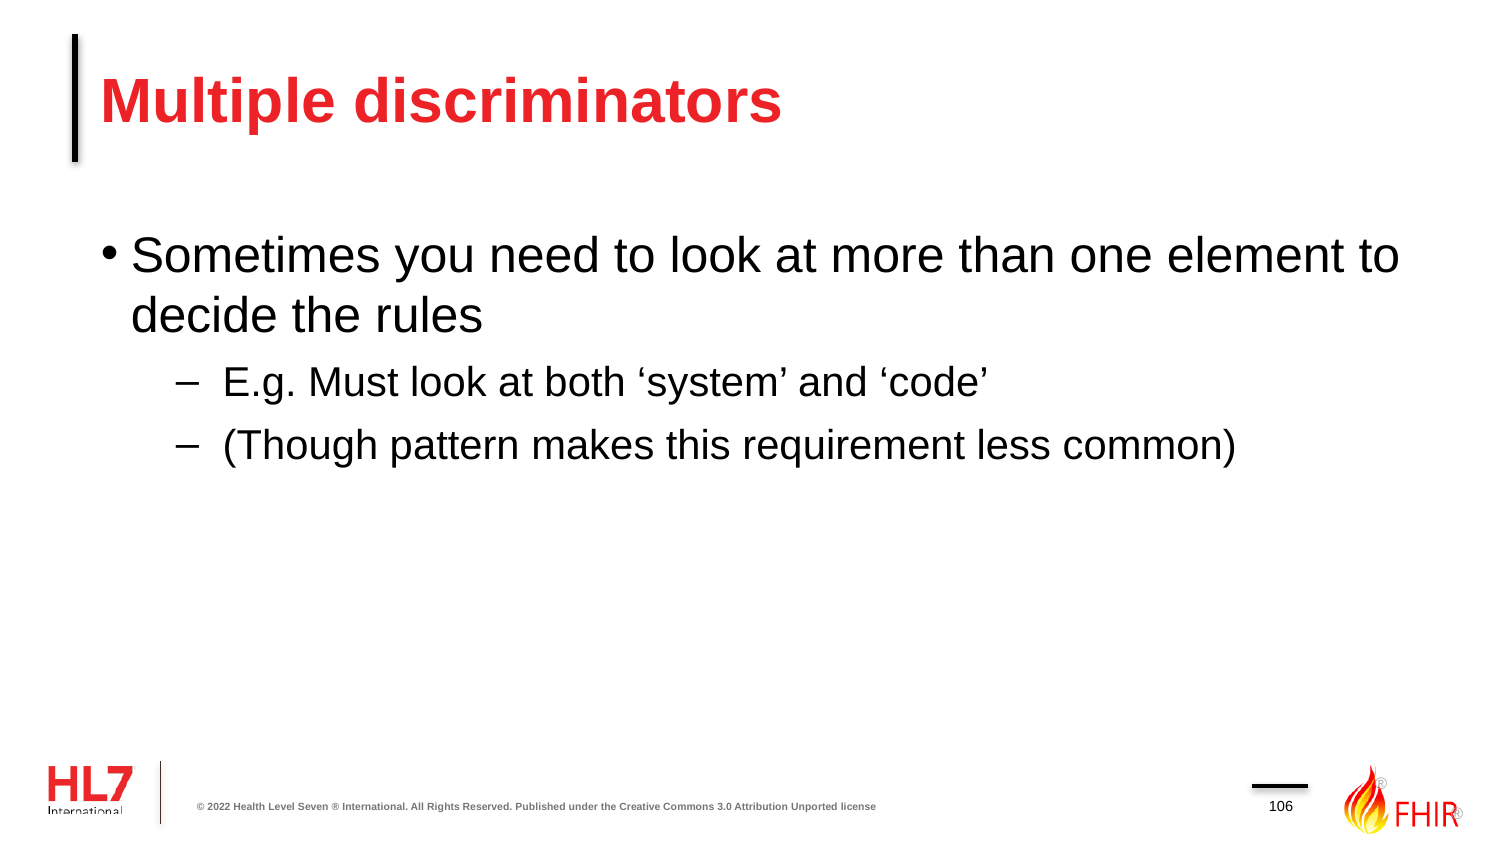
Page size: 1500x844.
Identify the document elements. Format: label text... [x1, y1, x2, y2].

list Sometimes you need to look at more than one element to decide the rules E.g. Must look at both ‘system’ and ‘code’ (Though pattern makes this requirement less common) [100, 222, 1451, 731]
picture [1339, 760, 1463, 837]
title Multiple discriminators [100, 33, 1451, 163]
footer © 2022 Health Level Seven ® International. All Rights Reserved. Published under the Creative Commons 3.0 Attribution Unported license [196, 786, 941, 813]
slide_number 106 [1258, 786, 1304, 814]
